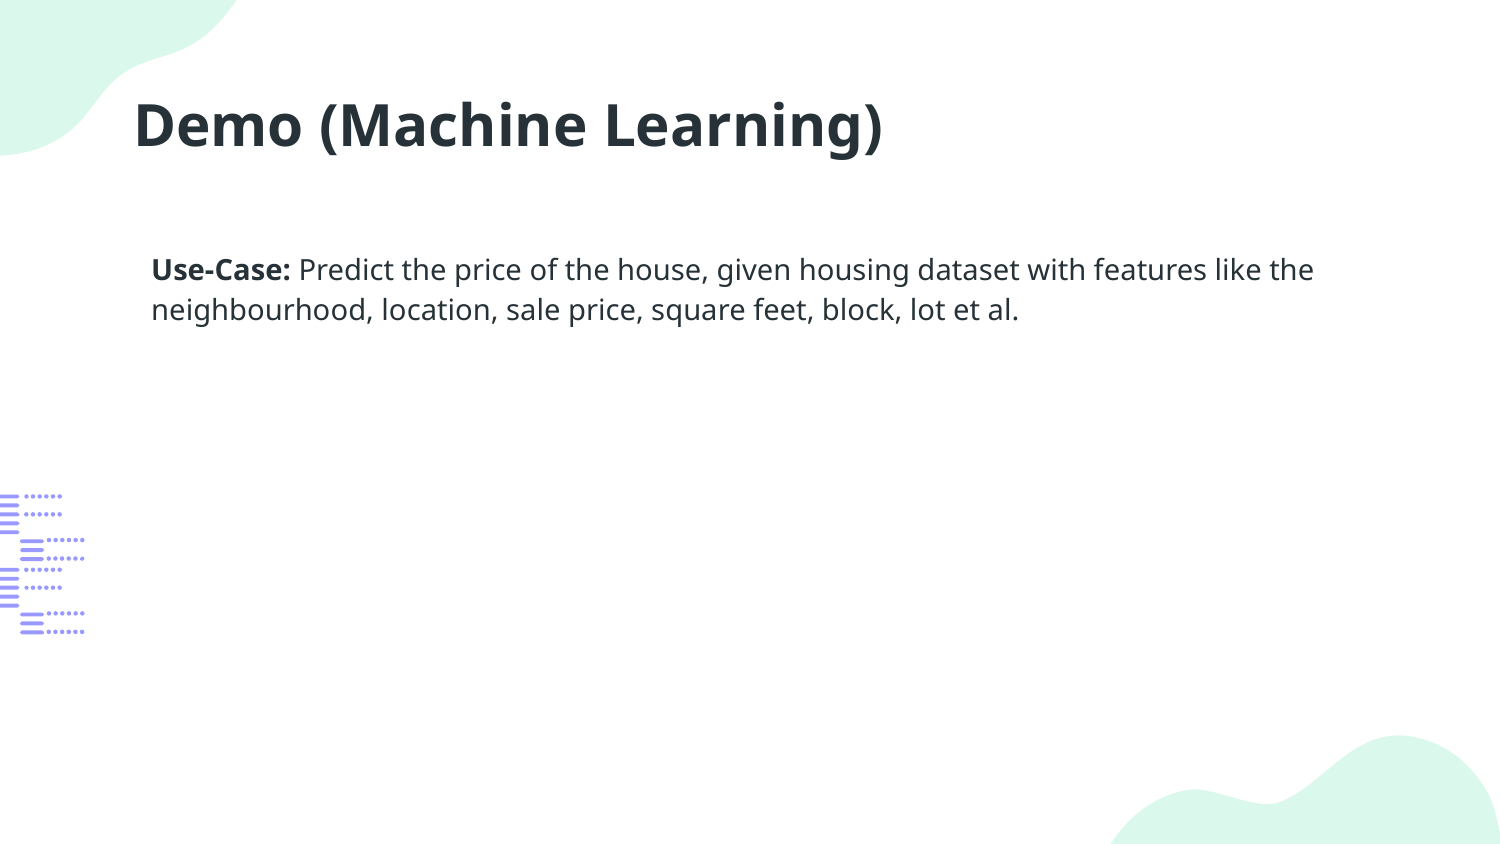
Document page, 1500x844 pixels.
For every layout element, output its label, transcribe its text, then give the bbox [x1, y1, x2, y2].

subtitle Use-Case: Predict the price of the house, given housing dataset with features like the neighbourhood, location, sale price, square feet, block, lot et al. [136, 231, 1373, 677]
title Demo (Machine Learning) [118, 72, 1382, 167]
